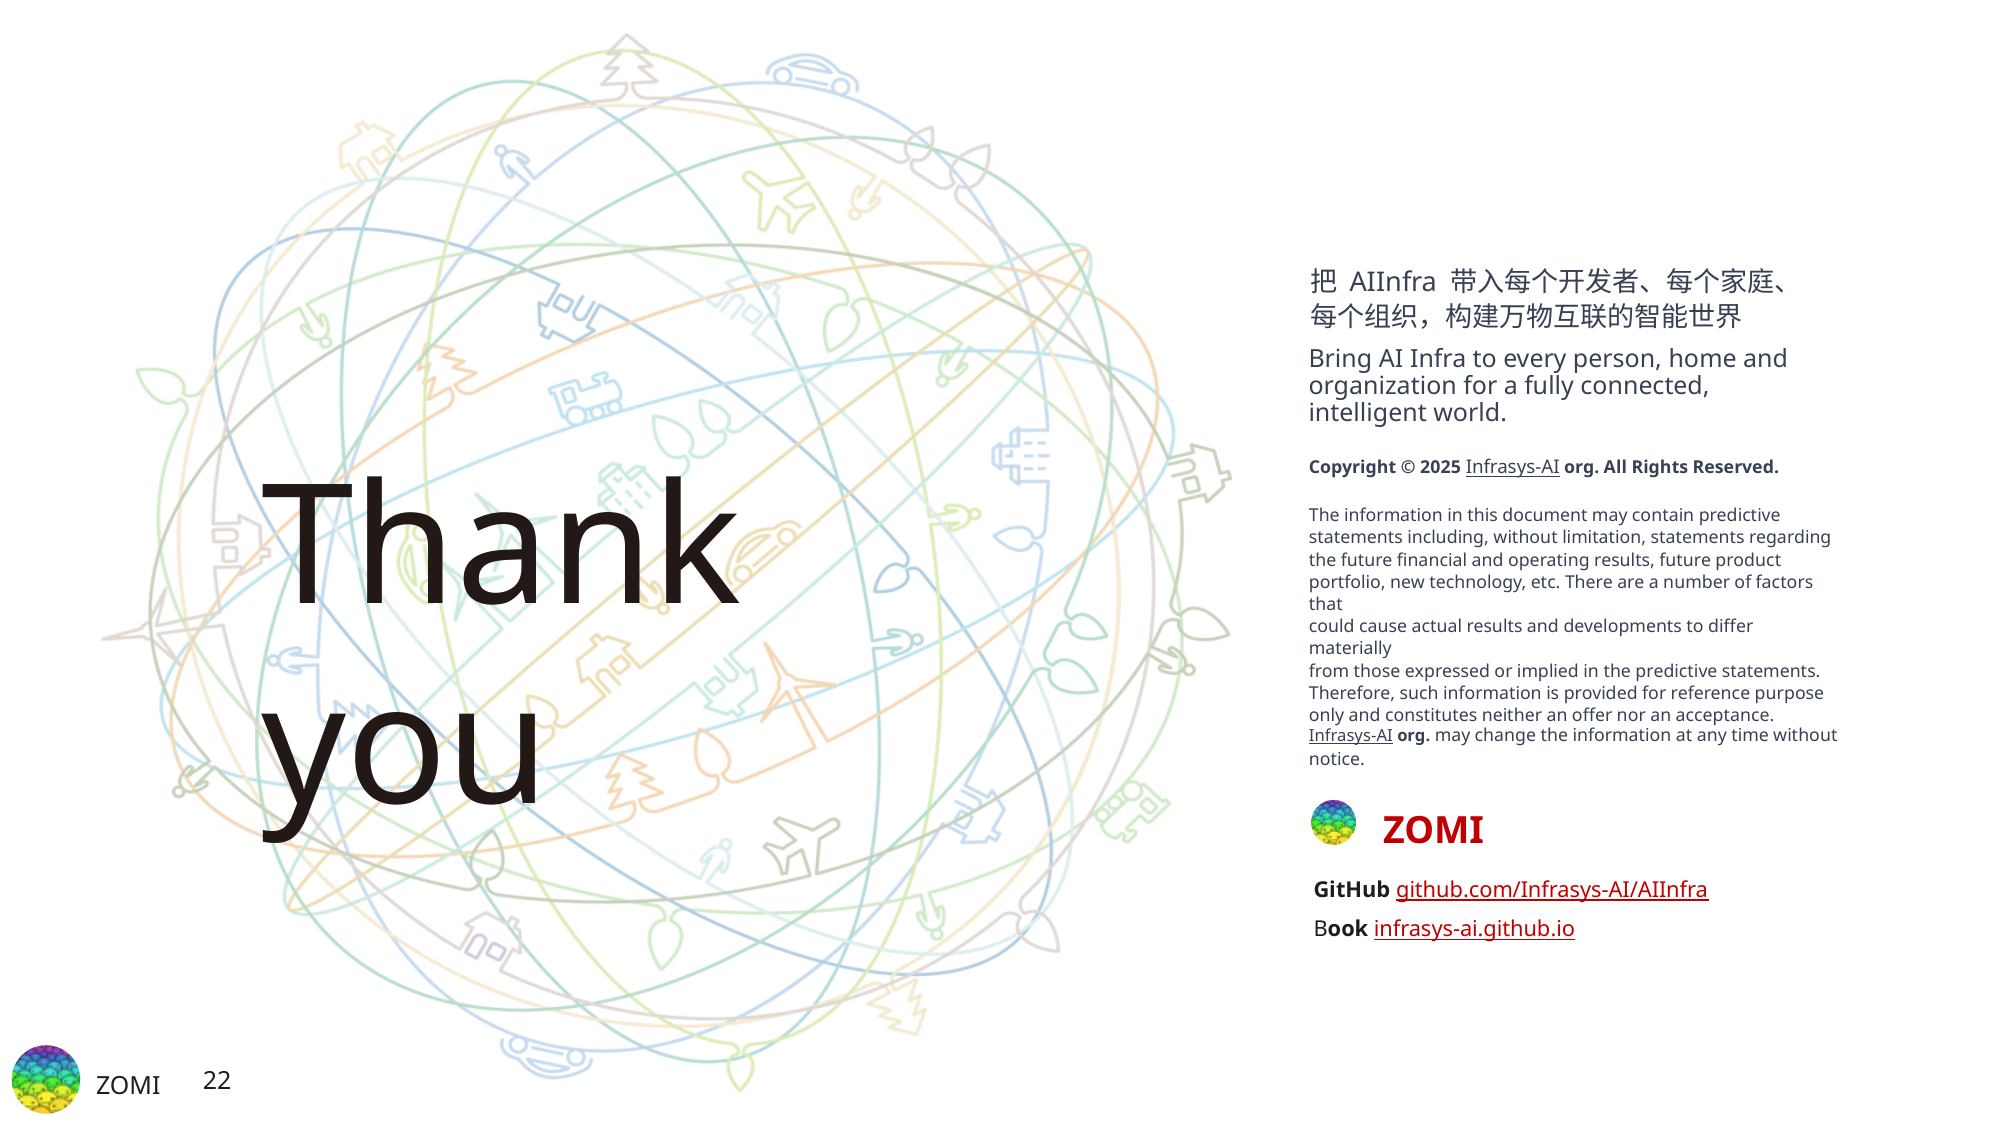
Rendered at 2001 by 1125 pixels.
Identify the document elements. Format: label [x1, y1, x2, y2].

picture [1312, 800, 1356, 845]
picture [11, 1045, 81, 1114]
